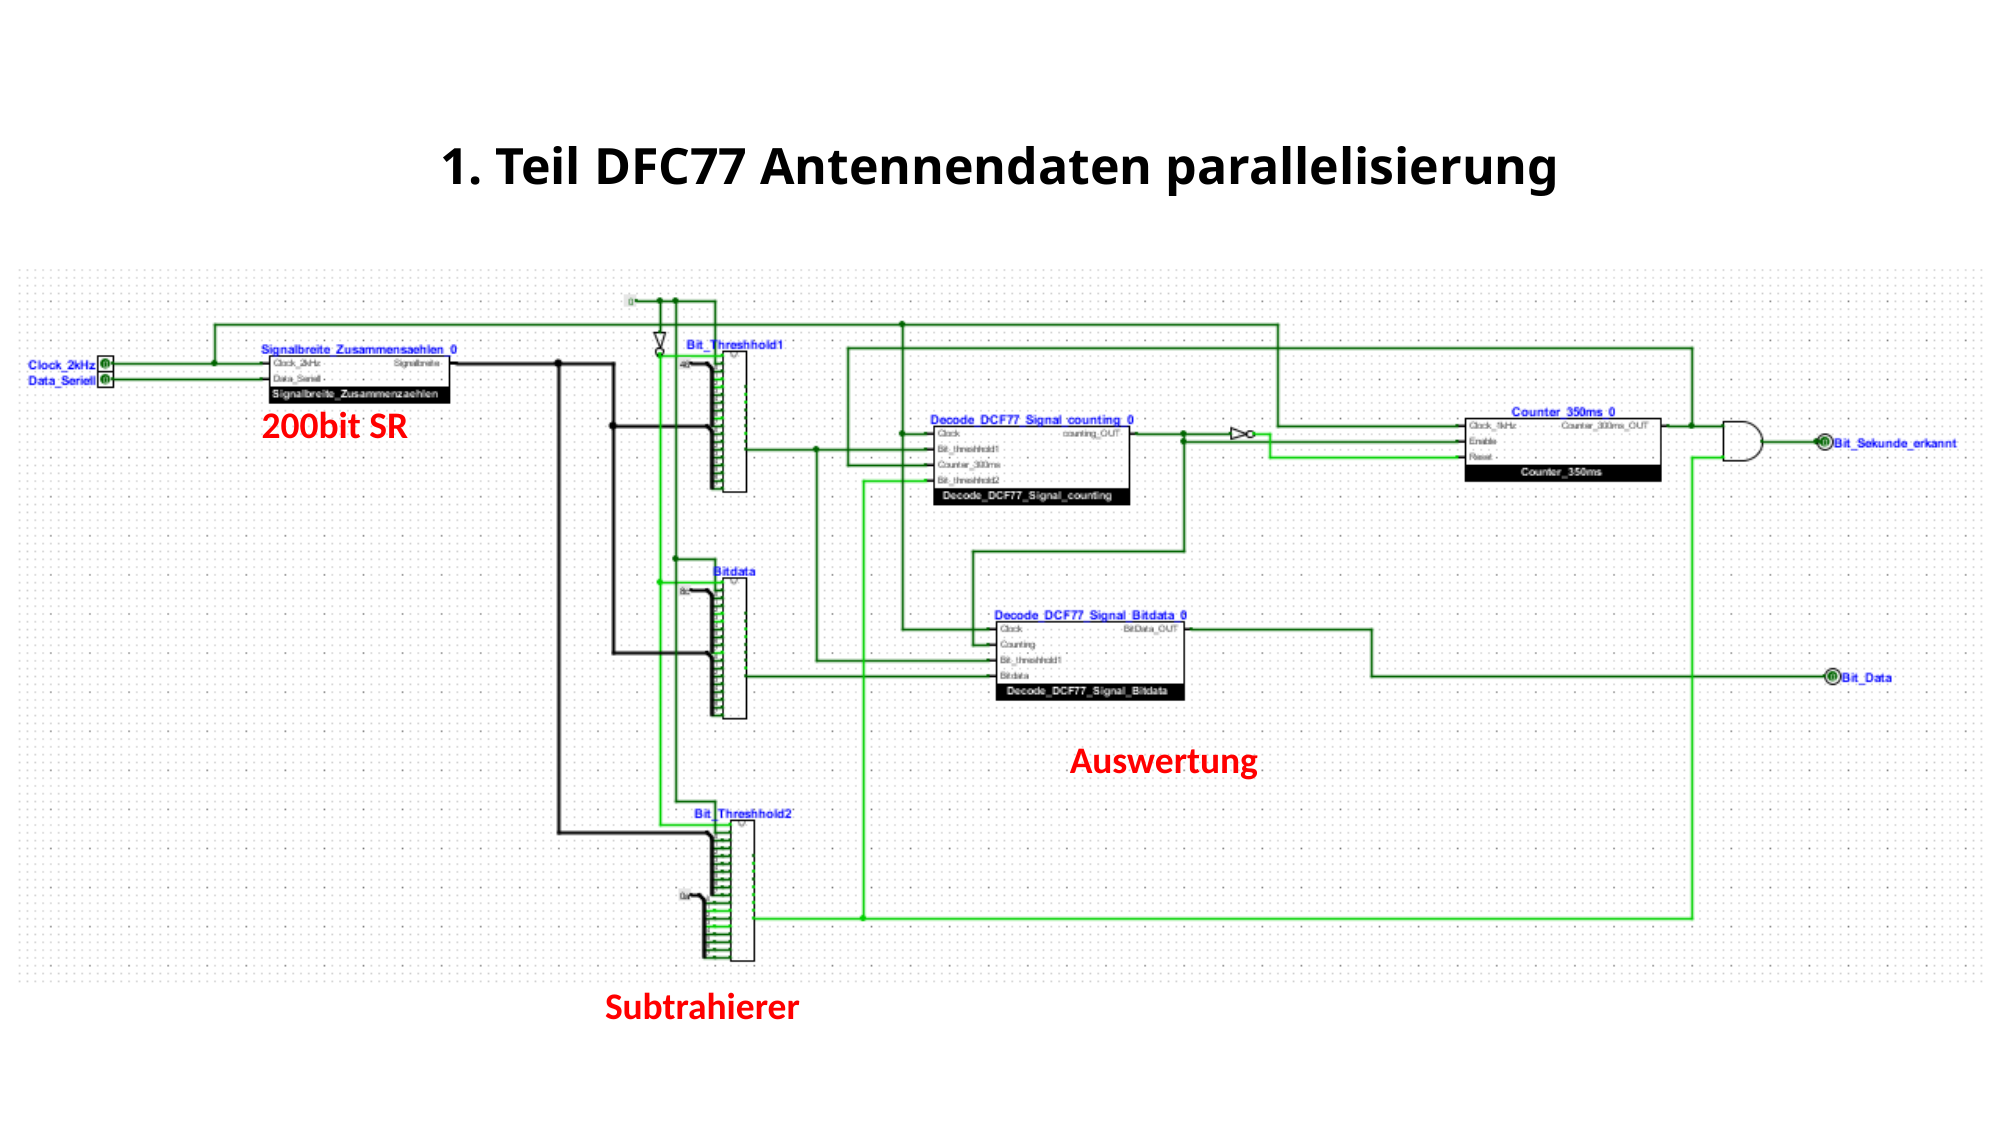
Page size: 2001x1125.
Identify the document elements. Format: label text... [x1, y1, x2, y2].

title 1. Teil DFC77 Antennendaten parallelisierung [137, 59, 1863, 268]
picture [16, 268, 1984, 984]
text_box Subtrahierer [590, 984, 836, 1035]
